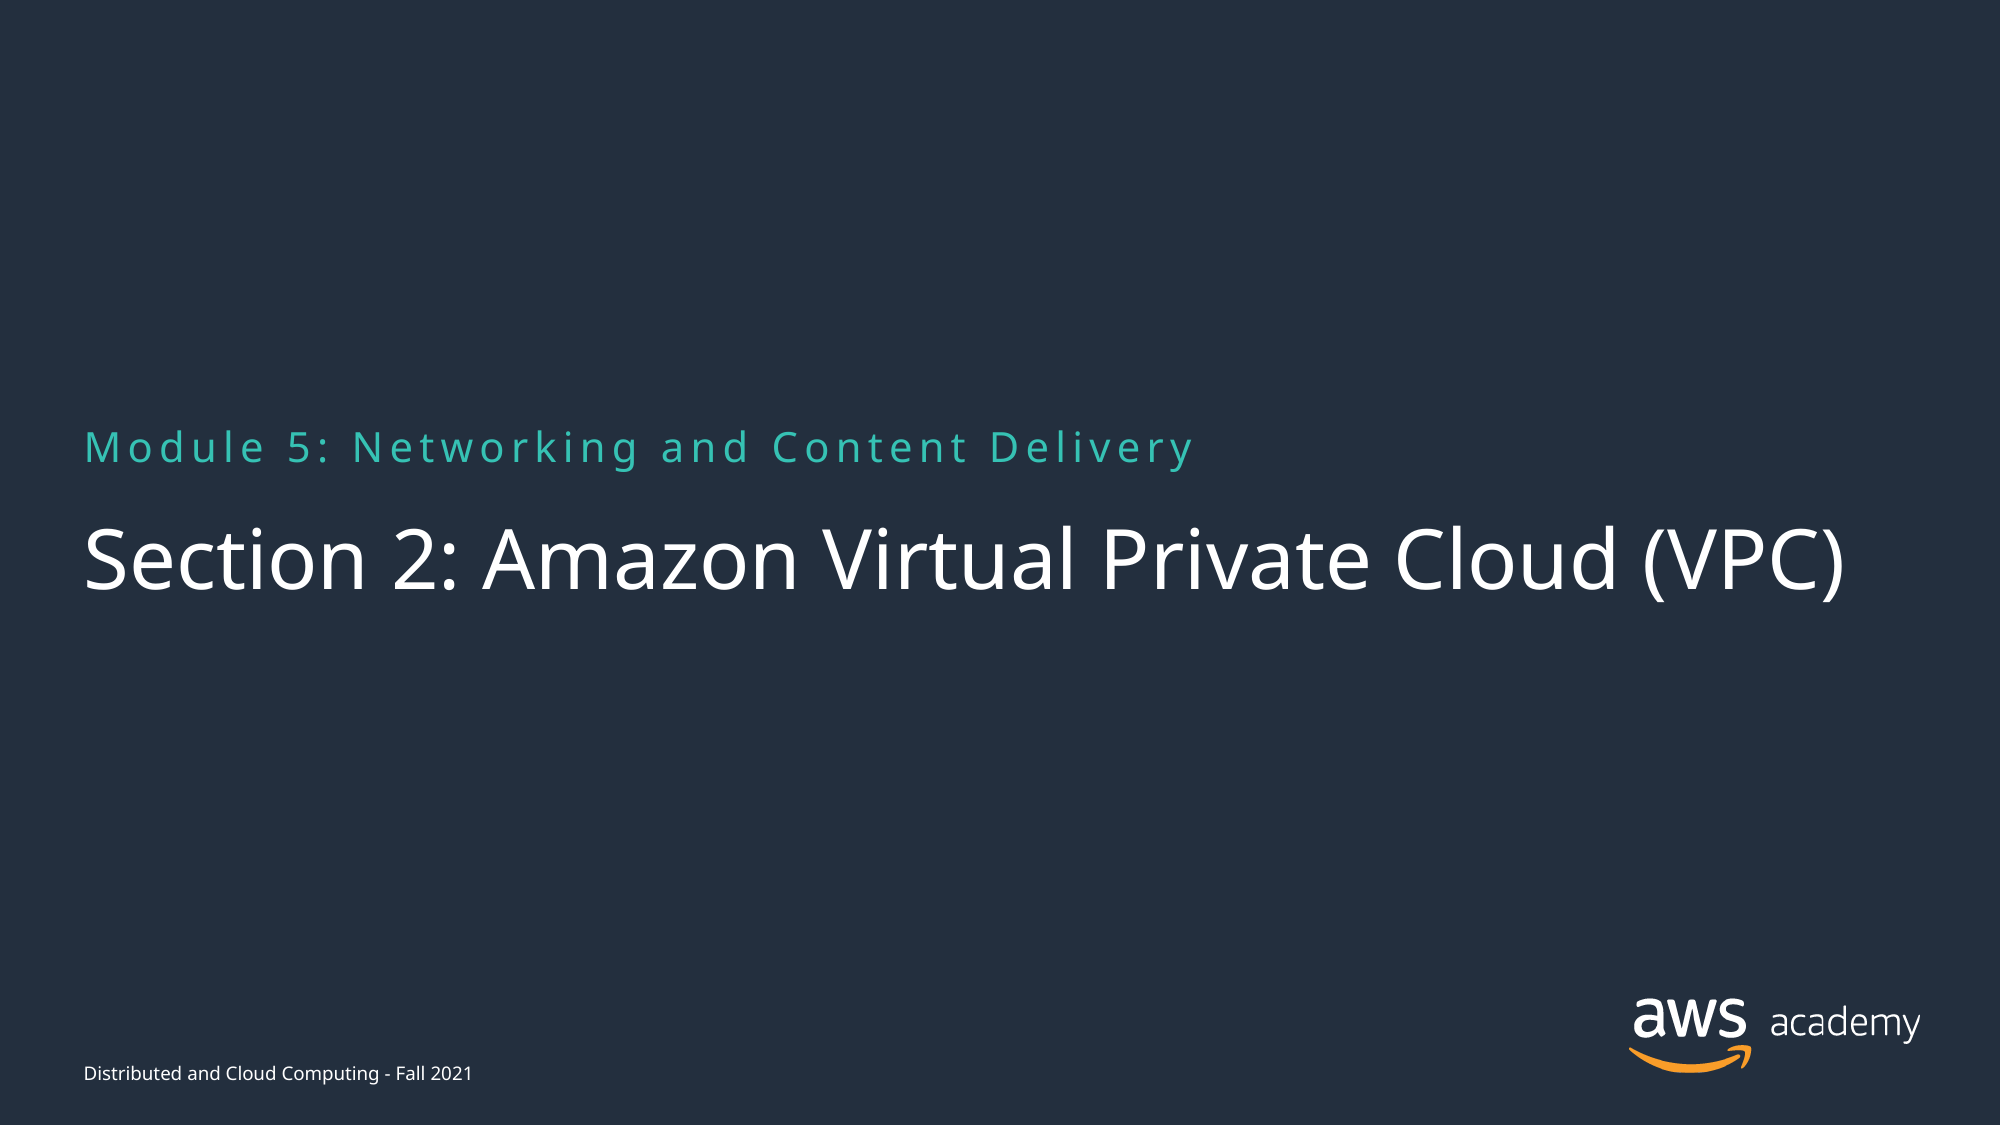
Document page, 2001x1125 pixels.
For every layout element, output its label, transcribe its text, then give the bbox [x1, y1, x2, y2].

title Section 2: Amazon Virtual Private Cloud (VPC) [68, 523, 1932, 602]
list Module 5: Networking and Content Delivery [68, 418, 1391, 500]
footer Distributed and Cloud Computing - Fall 2021 [68, 1042, 682, 1103]
picture [1629, 998, 1920, 1073]
